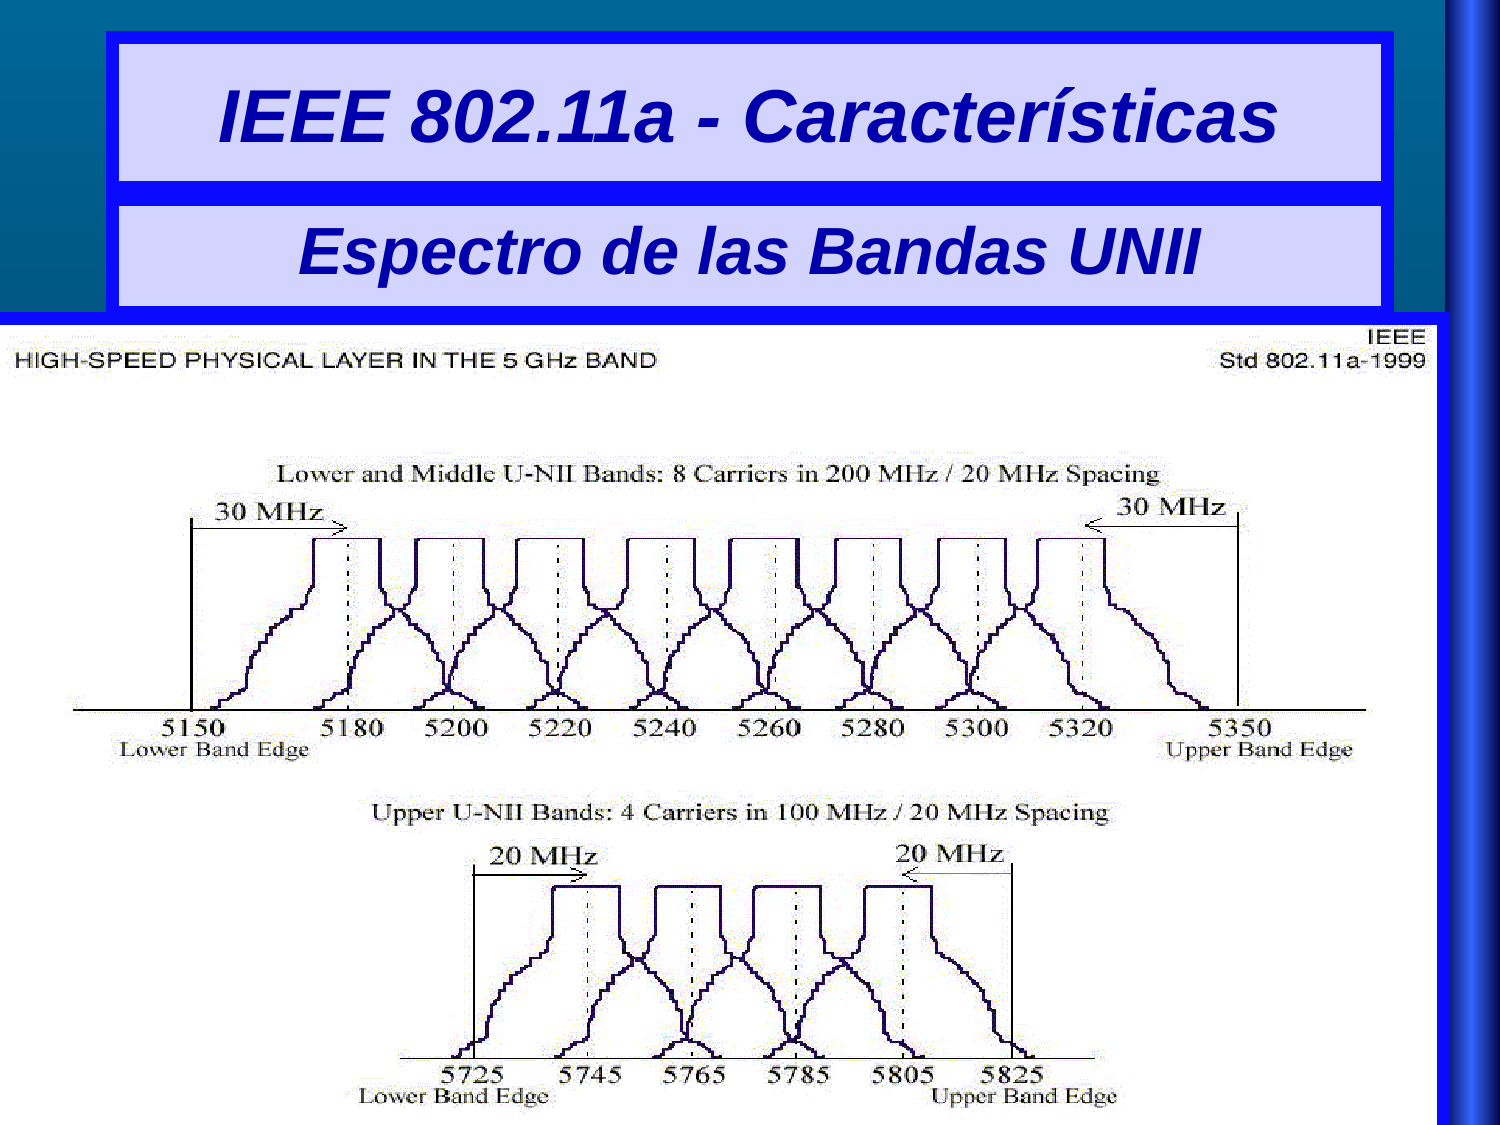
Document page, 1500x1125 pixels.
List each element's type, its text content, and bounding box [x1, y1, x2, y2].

title IEEE 802.11a - Características [112, 37, 1388, 188]
list Espectro de las Bandas UNII [112, 199, 1388, 312]
picture [107, 32, 1393, 312]
picture [1388, 244, 1393, 312]
picture [0, 324, 1438, 1125]
